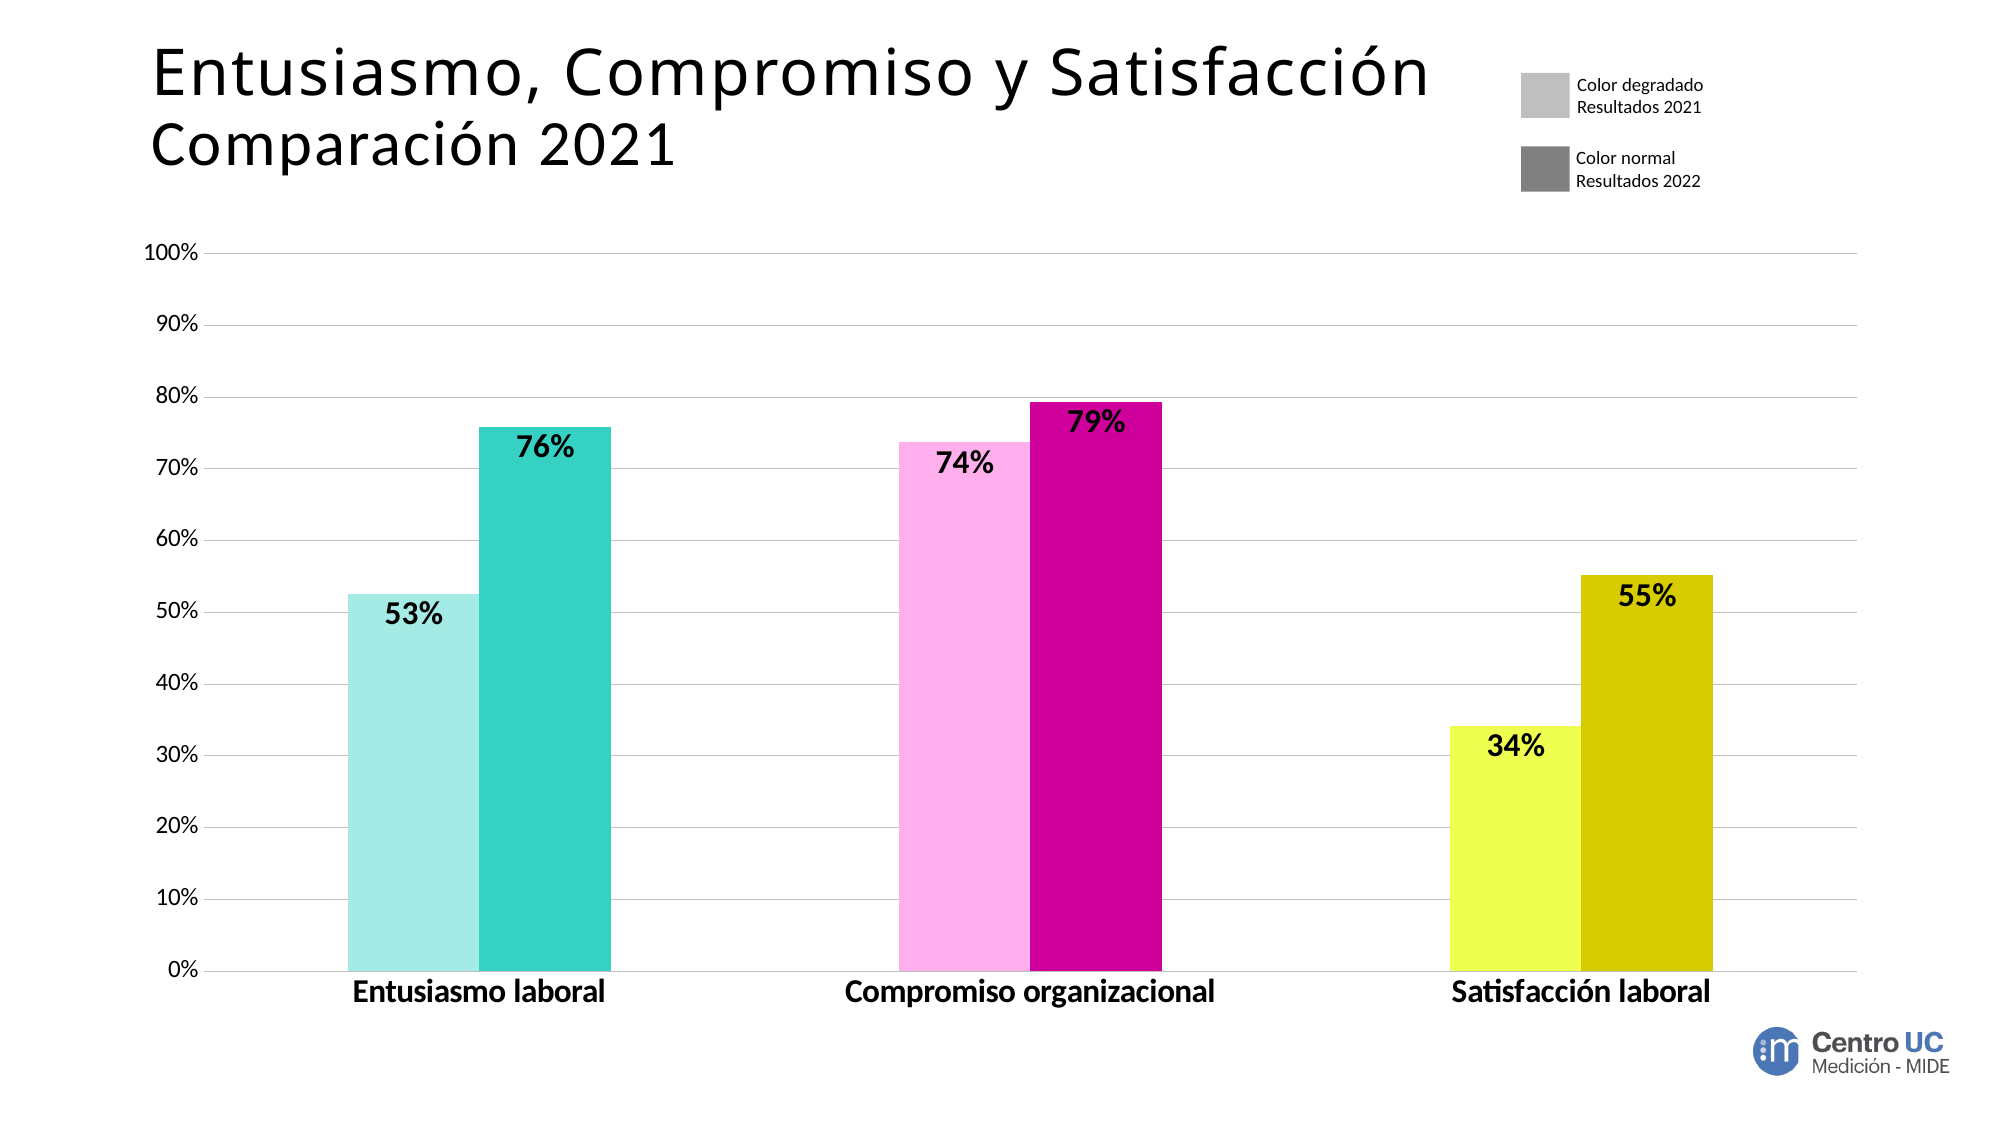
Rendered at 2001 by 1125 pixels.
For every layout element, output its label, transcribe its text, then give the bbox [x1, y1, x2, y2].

text_box Color normal Resultados 2022 [1561, 138, 1965, 199]
picture [1753, 1025, 1951, 1077]
title Entusiasmo, Compromiso y Satisfacción Comparación 2021 [151, 39, 1436, 200]
text_box [1520, 72, 1562, 119]
text_box Color degradado Resultados 2021 [1562, 65, 1896, 125]
text_box [1520, 145, 1561, 193]
chart [107, 225, 1893, 1027]
